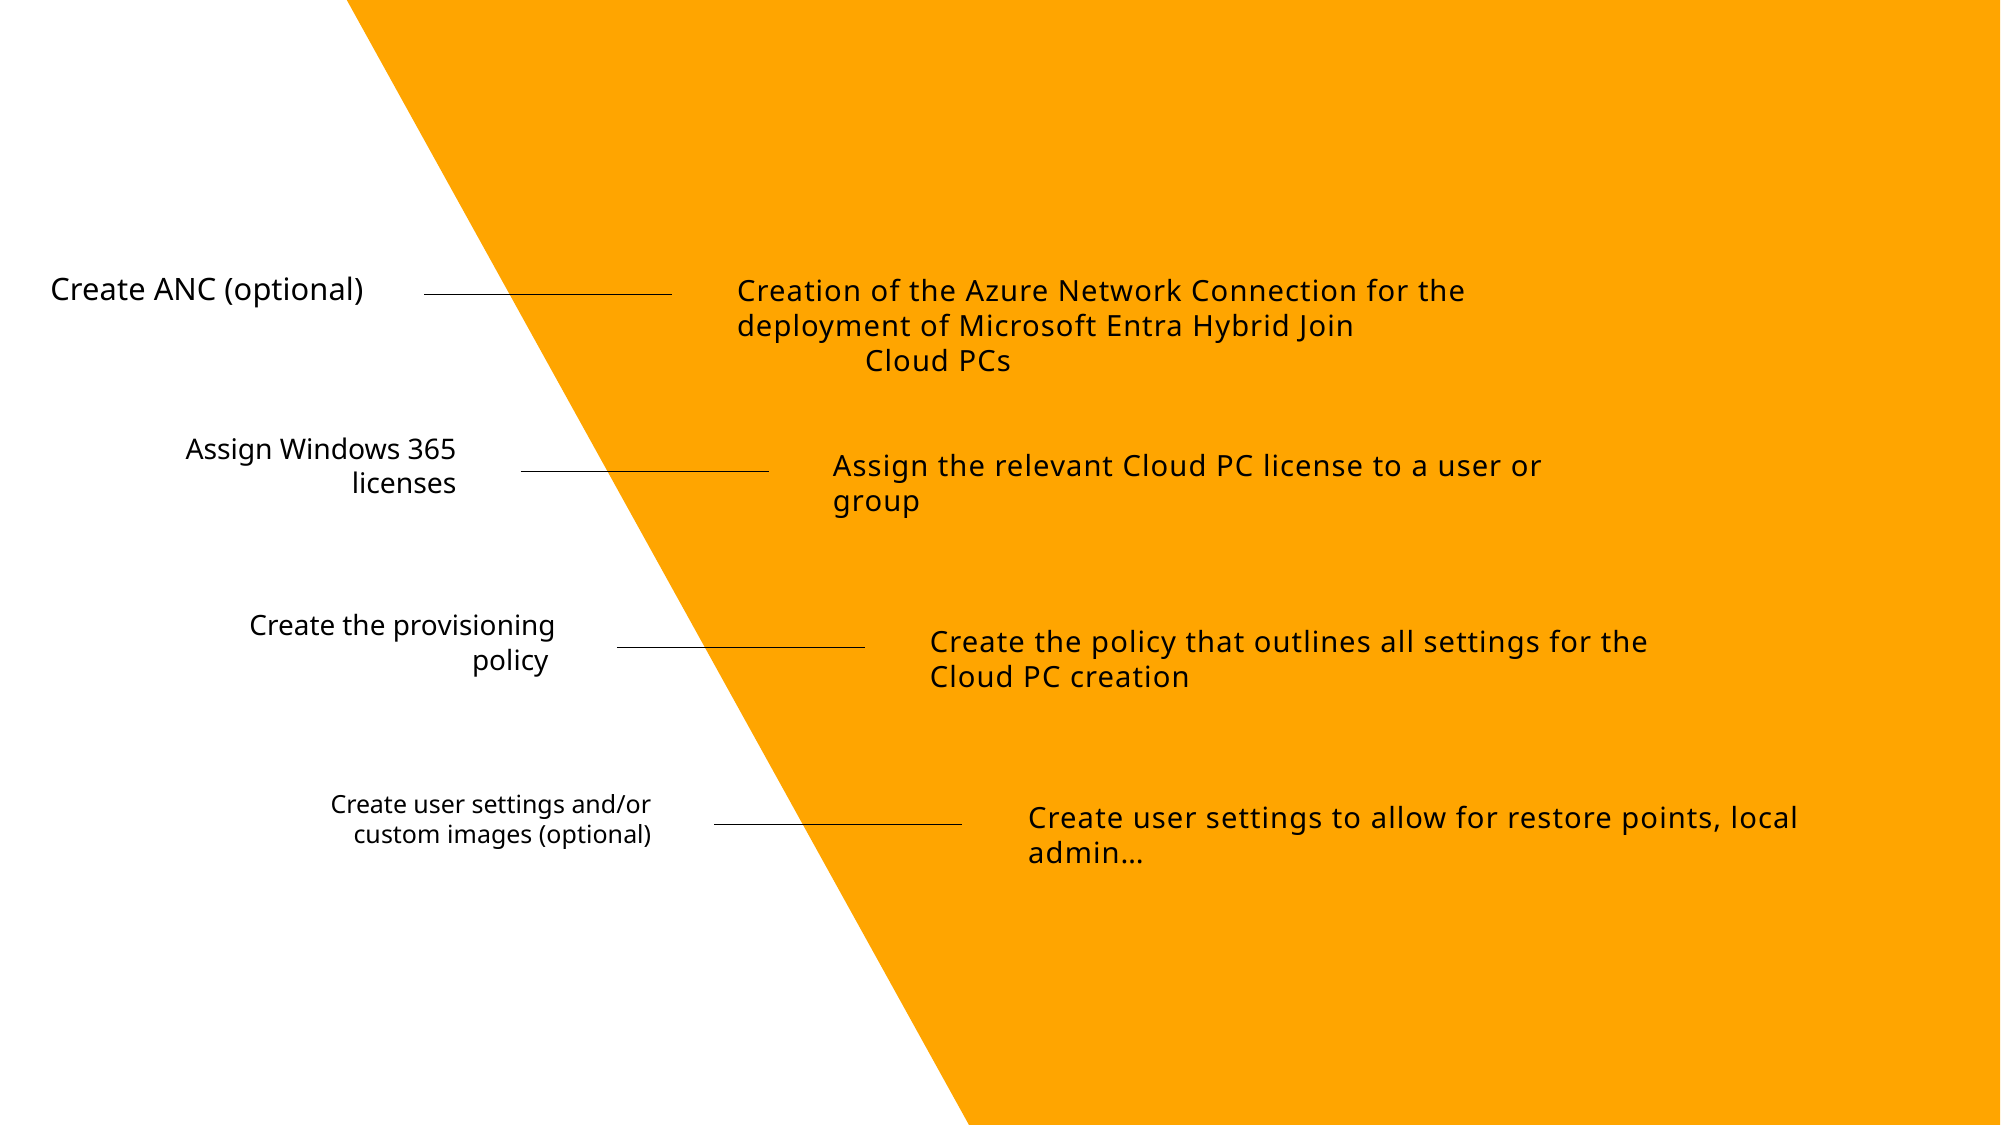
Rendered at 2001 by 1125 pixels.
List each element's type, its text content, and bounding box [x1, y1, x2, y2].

list Create user settings and/or custom images (optional) [315, 777, 667, 862]
list Creation of the Azure Network Connection for the deployment of Microsoft Entra Hybrid Join Cloud PCs [722, 264, 1559, 431]
list Create user settings to allow for restore points, local admin… [1013, 791, 1851, 958]
list Assign Windows 365 licenses [120, 423, 472, 509]
list Create the provisioning policy [219, 600, 571, 685]
list Assign the relevant Cloud PC license to a user or group [817, 440, 1655, 606]
list Create ANC (optional) [27, 247, 379, 332]
list Create the policy that outlines all settings for the Cloud PC creation [914, 616, 1752, 782]
